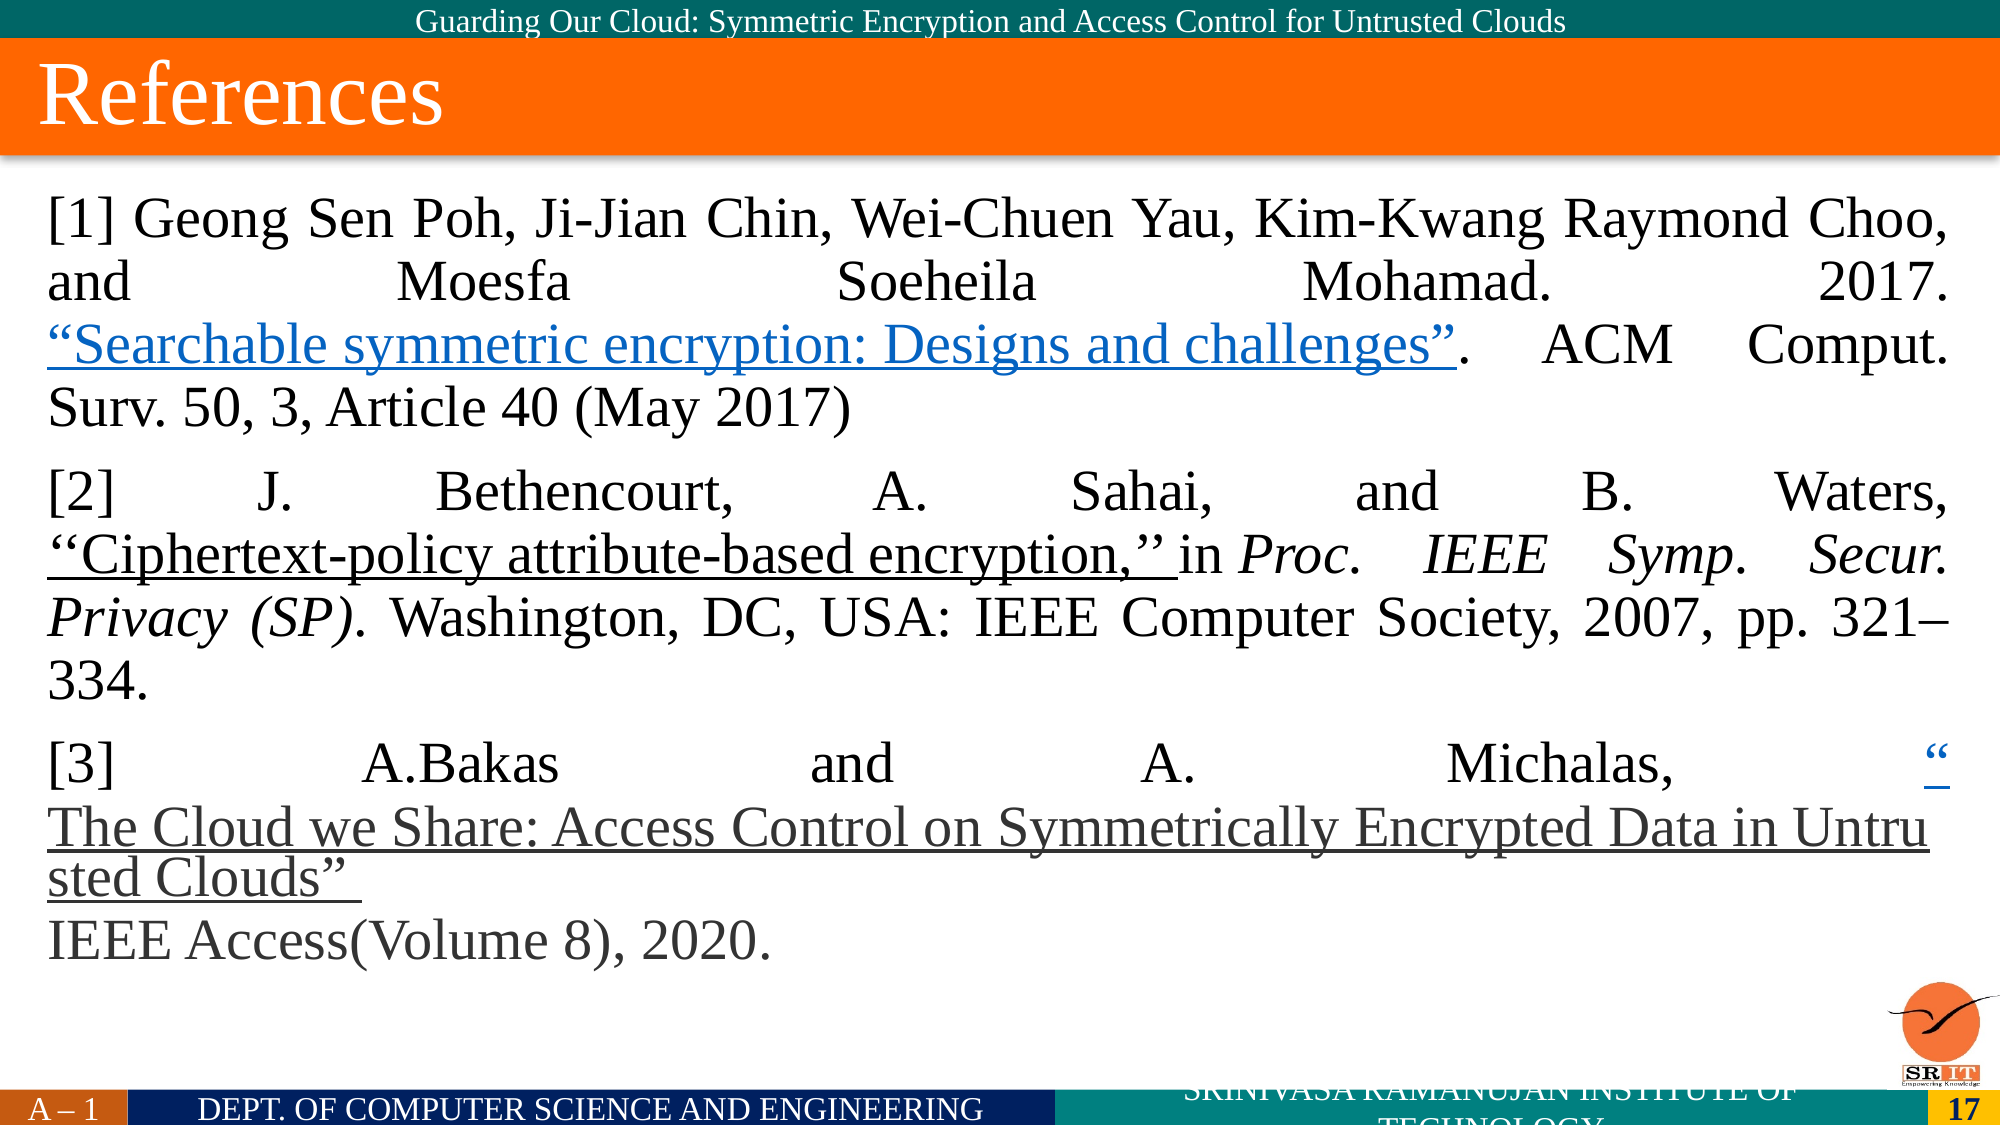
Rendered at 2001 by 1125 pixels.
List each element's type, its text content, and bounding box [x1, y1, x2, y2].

title References [0, 38, 2000, 156]
picture [1887, 977, 2000, 1090]
list [1] Geong Sen Poh, Ji-Jian Chin, Wei-Chuen Yau, Kim-Kwang Raymond Choo, and Moesfa Soeheila Mohamad. 2017. “Searchable symmetric encryption: Designs and challenges”. ACM Comput. Surv. 50, 3, Article 40 (May 2017) [2] J. Bethencourt, A. Sahai, and B. Waters, ‘‘Ciphertext-policy attribute-based encryption,’’ in Proc. IEEE Symp. Secur. Privacy (SP). Washington, DC, USA: IEEE Computer Society, 2007, pp. 321–334. [3] A.Bakas and A. Michalas, “The Cloud we Share: Access Control on Symmetrically Encrypted Data in Untrusted Clouds” IEEE Access(Volume 8), 2020. [32, 179, 1965, 1065]
